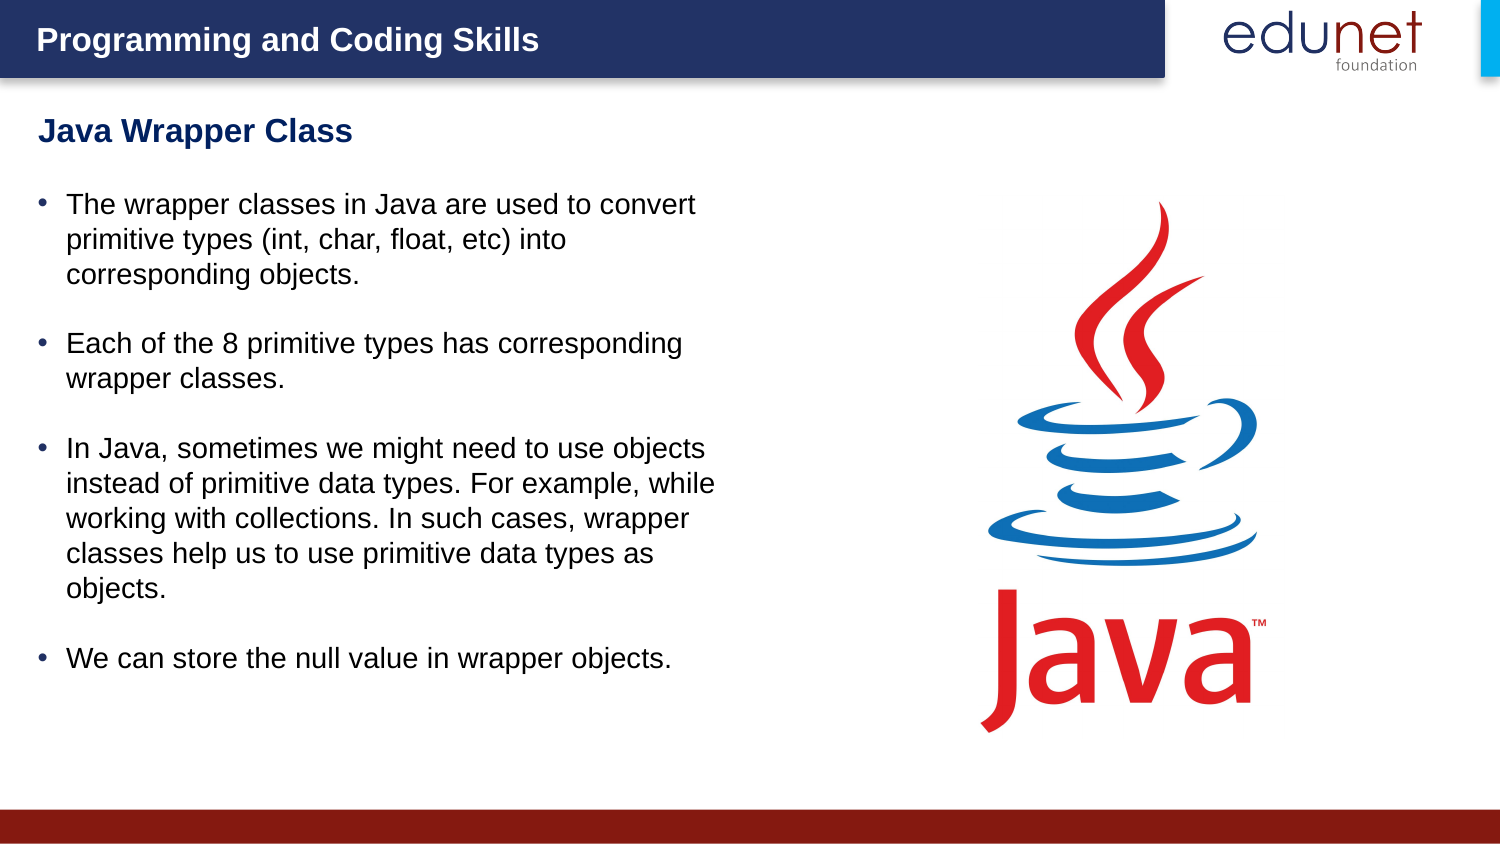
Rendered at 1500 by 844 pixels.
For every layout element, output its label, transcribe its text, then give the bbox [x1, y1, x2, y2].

title Java Wrapper Class [23, 101, 618, 180]
picture [978, 195, 1286, 739]
picture [1219, 8, 1424, 75]
text_box The wrapper classes in Java are used to convert primitive types (int, char, float, etc) into corresponding objects. Each of the 8 primitive types has corresponding wrapper classes. In Java, sometimes we might need to use objects instead of primitive data types. For example, while working with collections. In such cases, wrapper classes help us to use primitive data types as objects. We can store the null value in wrapper objects. [26, 179, 750, 681]
